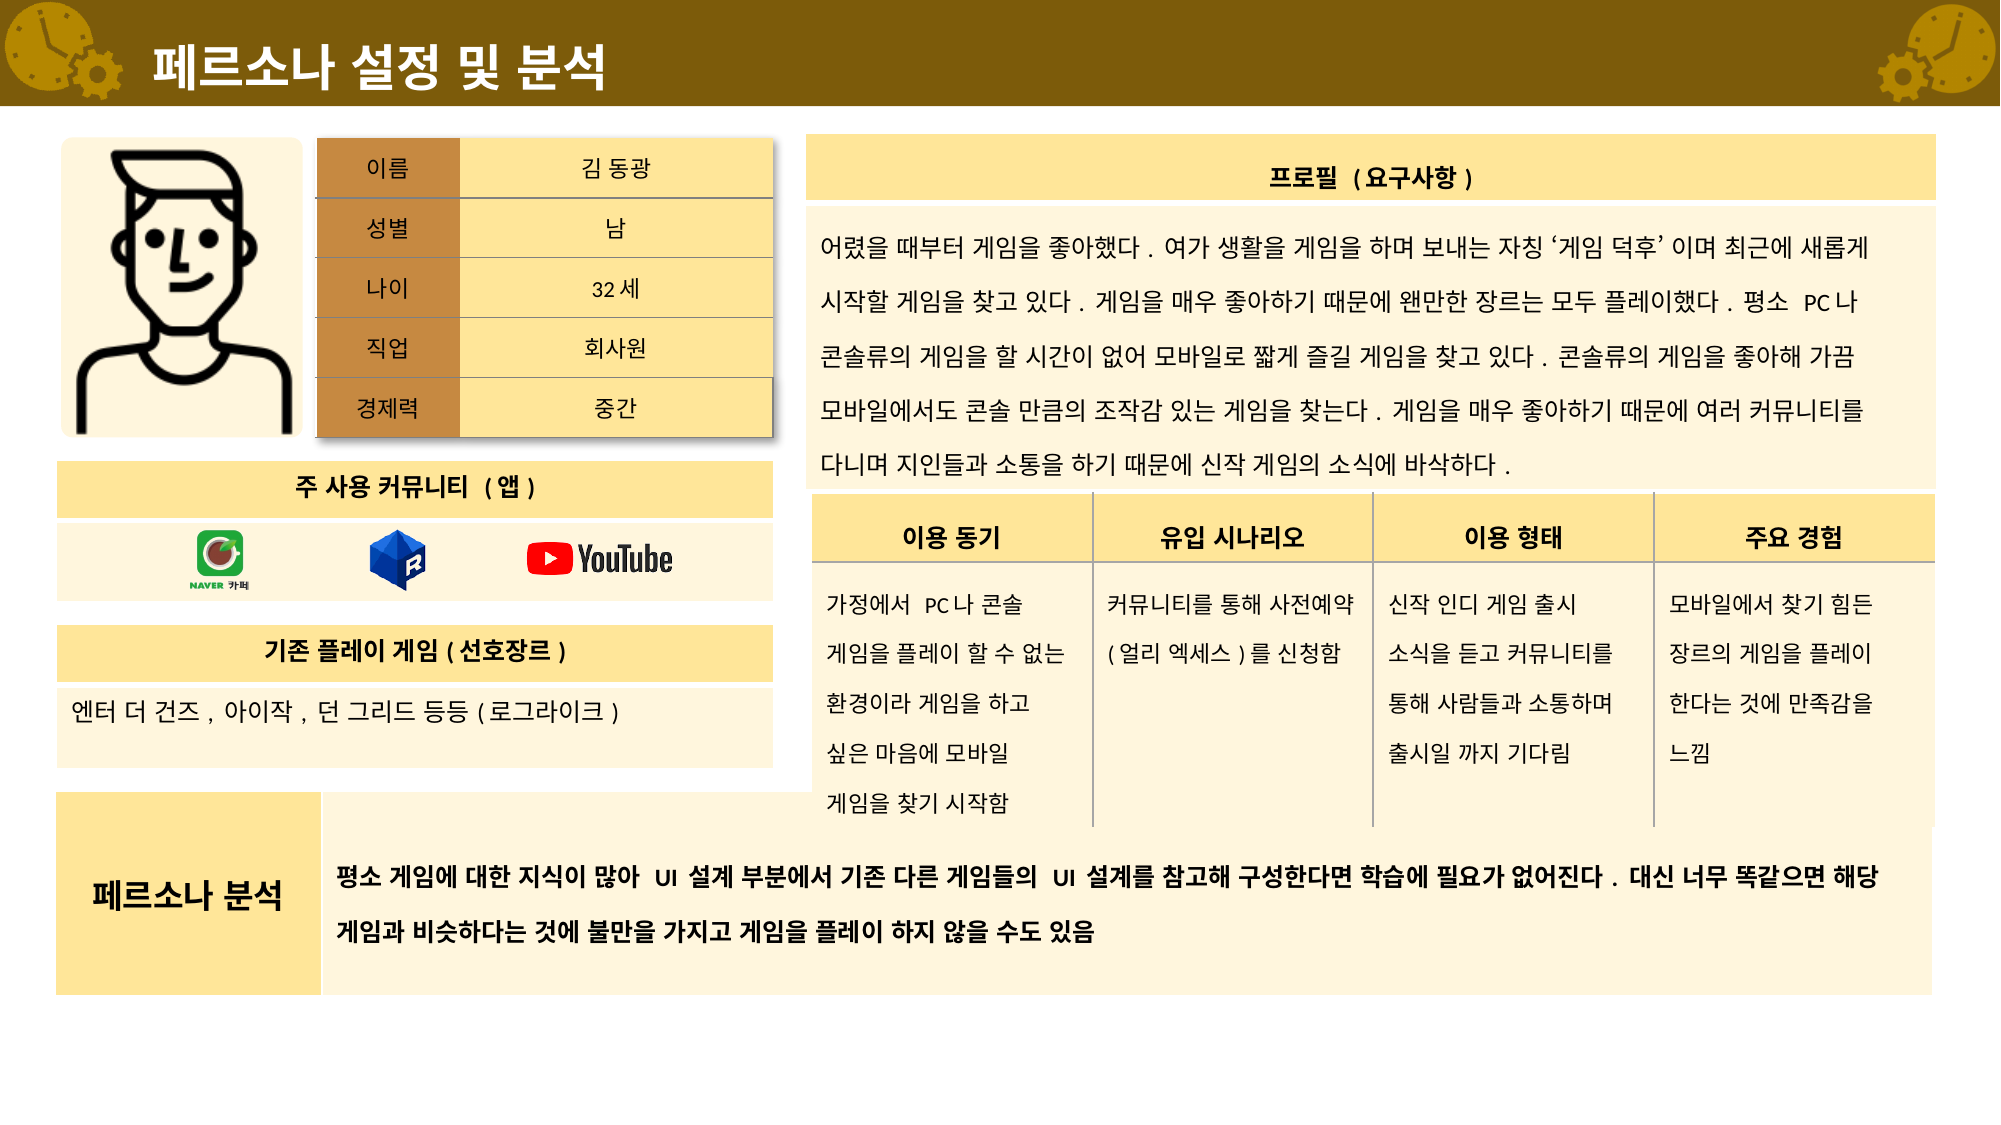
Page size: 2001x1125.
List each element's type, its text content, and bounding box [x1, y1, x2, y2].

table_header 유입 시나리오 [1094, 494, 1372, 561]
table_cell 남 [460, 199, 773, 257]
table_header 페르소나 분석 [56, 792, 321, 995]
table_cell 가정에서 PC나 콘솔 게임을 플레이 할 수 없는 환경이라 게임을 하고 싶은 마음에 모바일 게임을 찾기 시작함 [812, 563, 1092, 827]
table_cell 엔터 더 건즈, 아이작, 던 그리드 등등(로그라이크) [57, 688, 773, 768]
table_cell 회사원 [460, 318, 773, 377]
table_cell 직업 [341, 318, 460, 377]
table_cell 신작 인디 게임 출시 소식을 듣고 커뮤니티를 통해 사람들과 소통하며 출시일 까지 기다림 [1374, 563, 1653, 827]
table_header 김 동광 [460, 138, 773, 197]
table_cell 중간 [460, 378, 772, 437]
picture [189, 529, 249, 591]
table_cell 나이 [341, 258, 460, 317]
table_header 이용 동기 [812, 494, 1092, 561]
table_header 이름 [341, 138, 460, 197]
table_header 기존 플레이 게임(선호장르) [57, 625, 773, 682]
table_cell 어렸을 때부터 게임을 좋아했다. 여가 생활을 게임을 하며 보내는 자칭 ‘게임 덕후’ 이며 최근에 새롭게 시작할 게임을 찾고 있다. 게임을 매우 좋아하기 때문에 왠만한 장르는 모두 플레이했다. 평소 PC나 콘솔류의 게임을 할 시간이 없어 모바일로 짧게 즐길 게임을 찾고 있다. 콘솔류의 게임을 좋아해 가끔 모바일에서도 콘솔 만큼의 조작감 있는 게임을 찾는다. 게임을 매우 좋아하기 때문에 여러 커뮤니티를 다니며 지인들과 소통을 하기 때문에 신작 게임의 소식에 바삭하다. [806, 206, 1936, 489]
picture [366, 529, 428, 591]
table_cell 경제력 [341, 378, 460, 437]
picture [28, 131, 341, 444]
table_cell 모바일에서 찾기 힘든 장르의 게임을 플레이 한다는 것에 만족감을 느낌 [1655, 563, 1935, 827]
table_header 이용 형태 [1374, 494, 1653, 561]
title 페르소나 설정 및 분석 [137, 12, 1863, 91]
table_cell [57, 523, 773, 601]
table_header 주요 경험 [1655, 494, 1935, 561]
table_cell 성별 [341, 199, 460, 257]
picture [510, 529, 688, 591]
table_cell 32세 [460, 258, 773, 317]
table_cell 커뮤니티를 통해 사전예약(얼리 엑세스)를 신청함 [1094, 563, 1372, 827]
table_header 프로필 (요구사항) [806, 134, 1936, 200]
table_header 평소 게임에 대한 지식이 많아 UI 설계 부분에서 기존 다른 게임들의 UI 설계를 참고해 구성한다면 학습에 필요가 없어진다. 대신 너무 똑같으면 해당 게임과 비슷하다는 것에 불만을 가지고 게임을 플레이 하지 않을 수도 있음 [323, 792, 1932, 995]
table_header 주 사용 커뮤니티 (앱) [57, 461, 773, 518]
